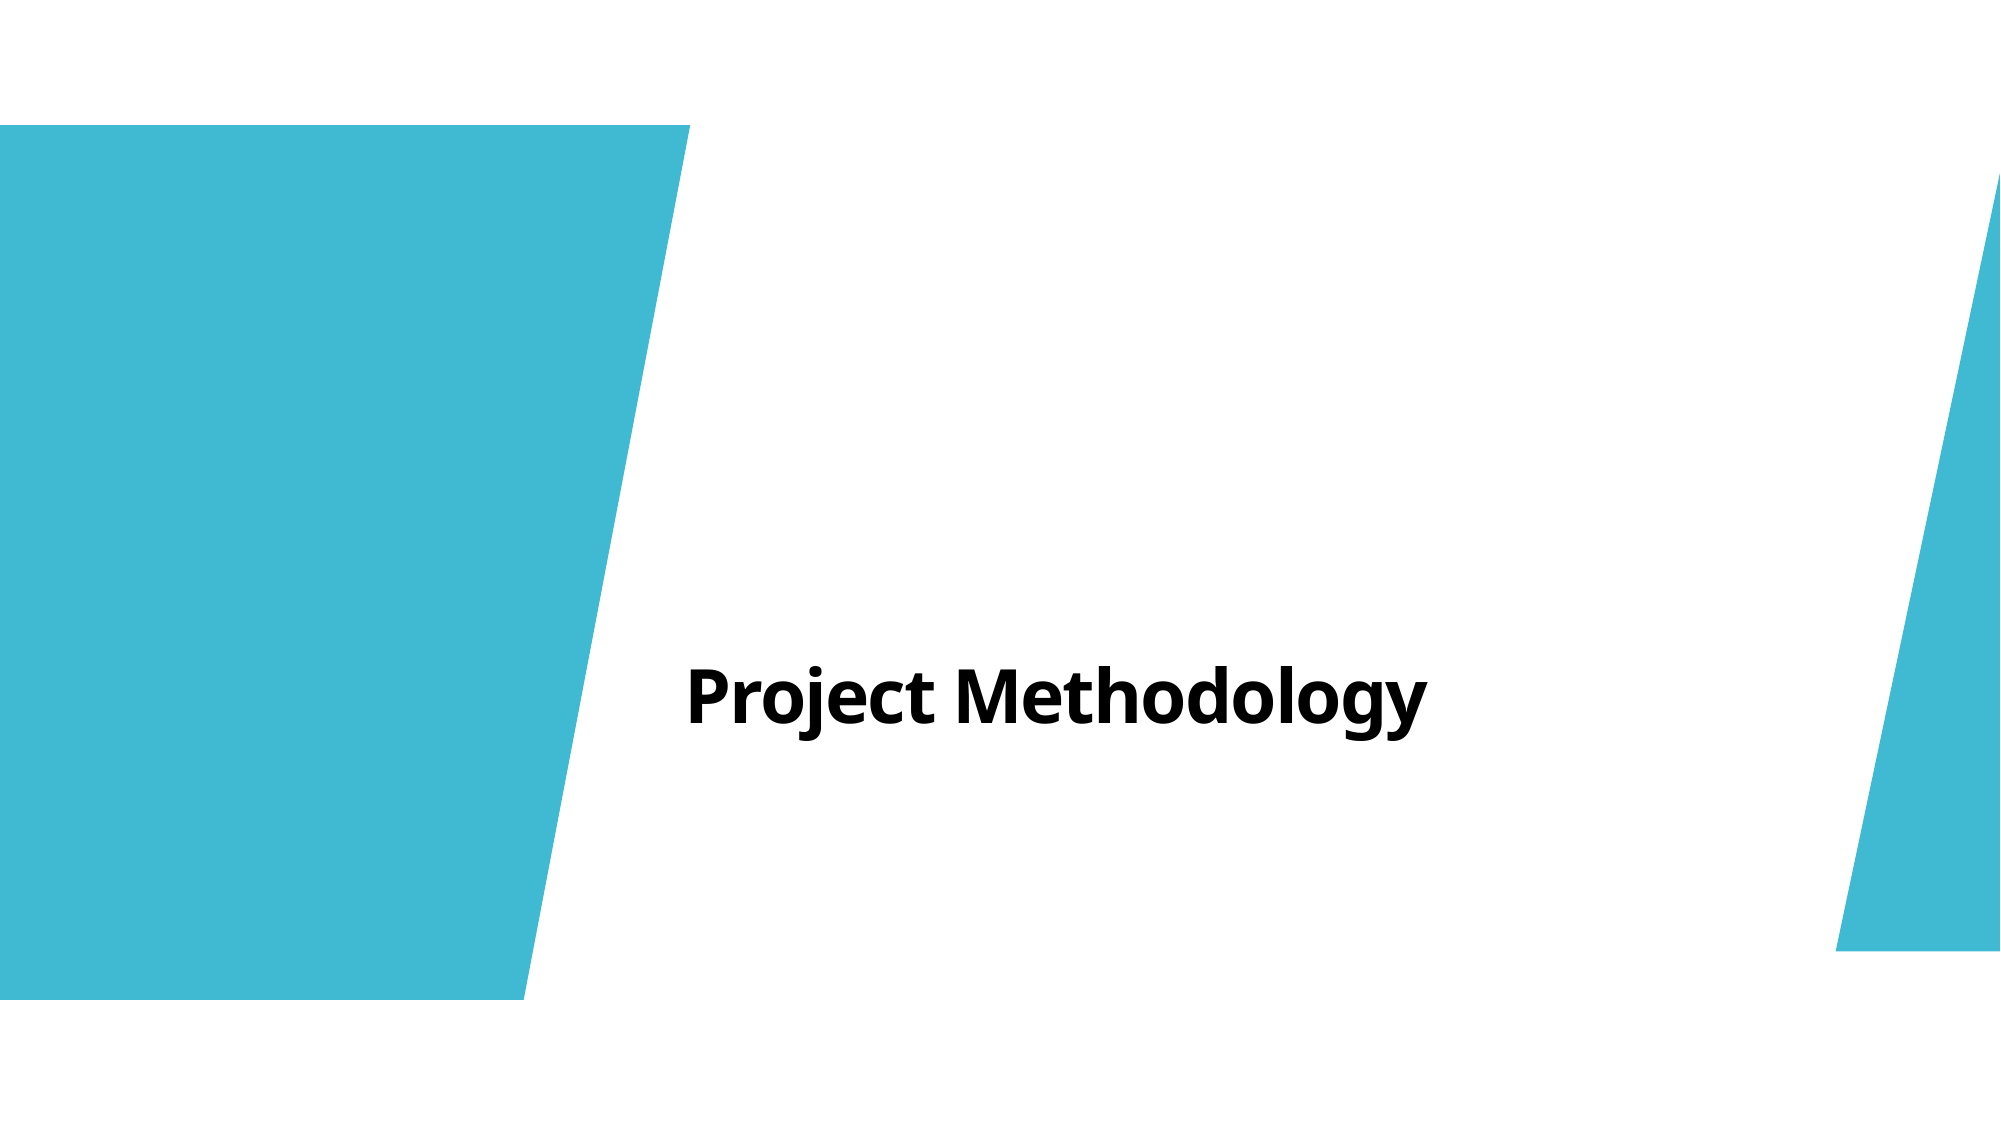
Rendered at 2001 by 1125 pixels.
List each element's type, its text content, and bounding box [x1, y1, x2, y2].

text_box [0, 0, 2000, 1125]
text_box [1834, 172, 2000, 953]
text_box Project Methodology [669, 212, 1870, 747]
text_box [0, 124, 692, 1001]
